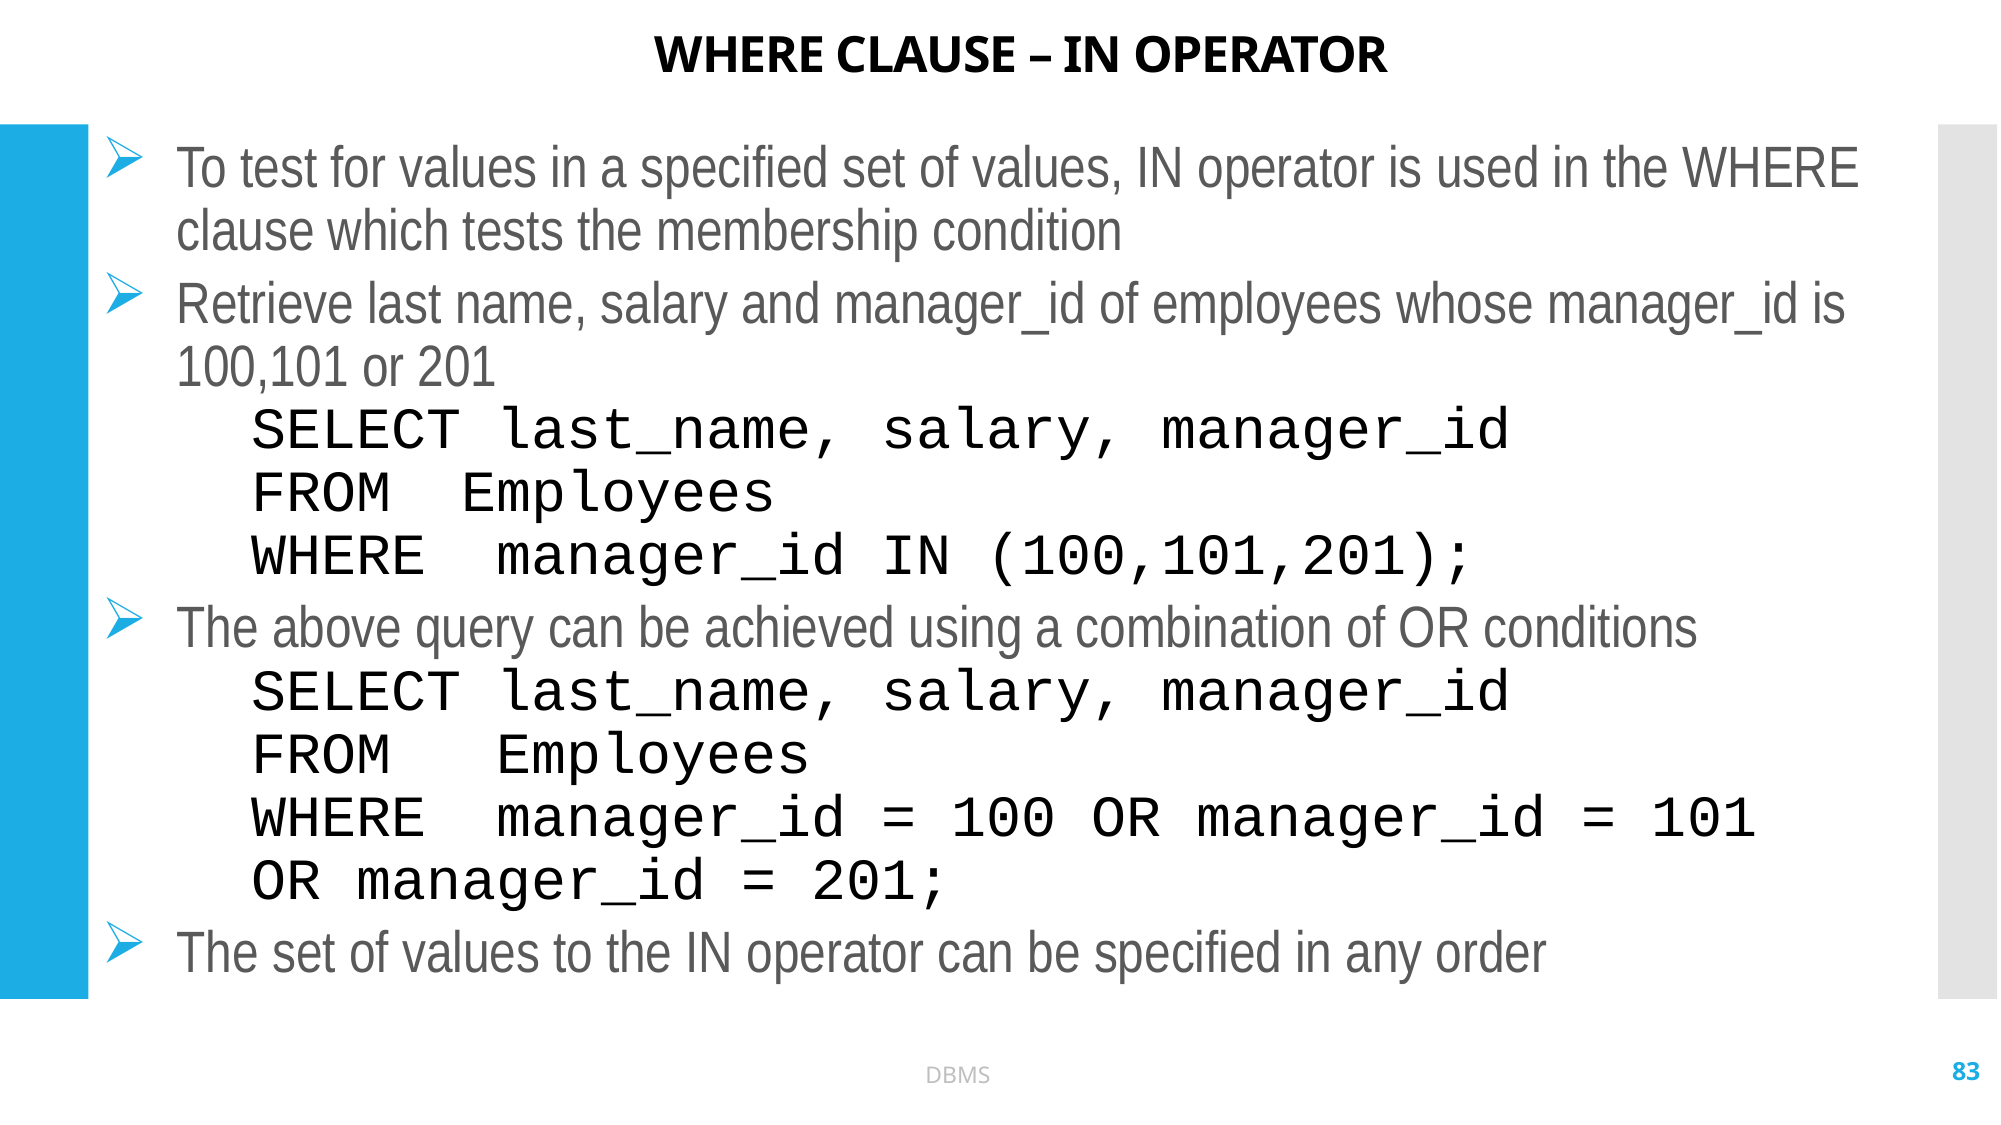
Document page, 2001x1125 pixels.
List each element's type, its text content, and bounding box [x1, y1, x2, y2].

title WHERE CLAUSE – IN OPERATOR [238, 21, 1805, 83]
list To test for values in a specified set of values, IN operator is used in the WHERE clause which tests the membership condition Retrieve last name, salary and manager_id of employees whose manager_id is 100,101 or 201 SELECT last_name, salary, manager_id FROM Employees WHERE manager_id IN (100,101,201); The above query can be achieved using a combination of OR conditions SELECT last_name, salary, manager_id FROM Employees WHERE manager_id = 100 OR manager_id = 101 OR manager_id = 201; The set of values to the IN operator can be specified in any order [86, 129, 1937, 1036]
slide_number 83 [1744, 1042, 1996, 1103]
footer DBMS [473, 1046, 1443, 1107]
